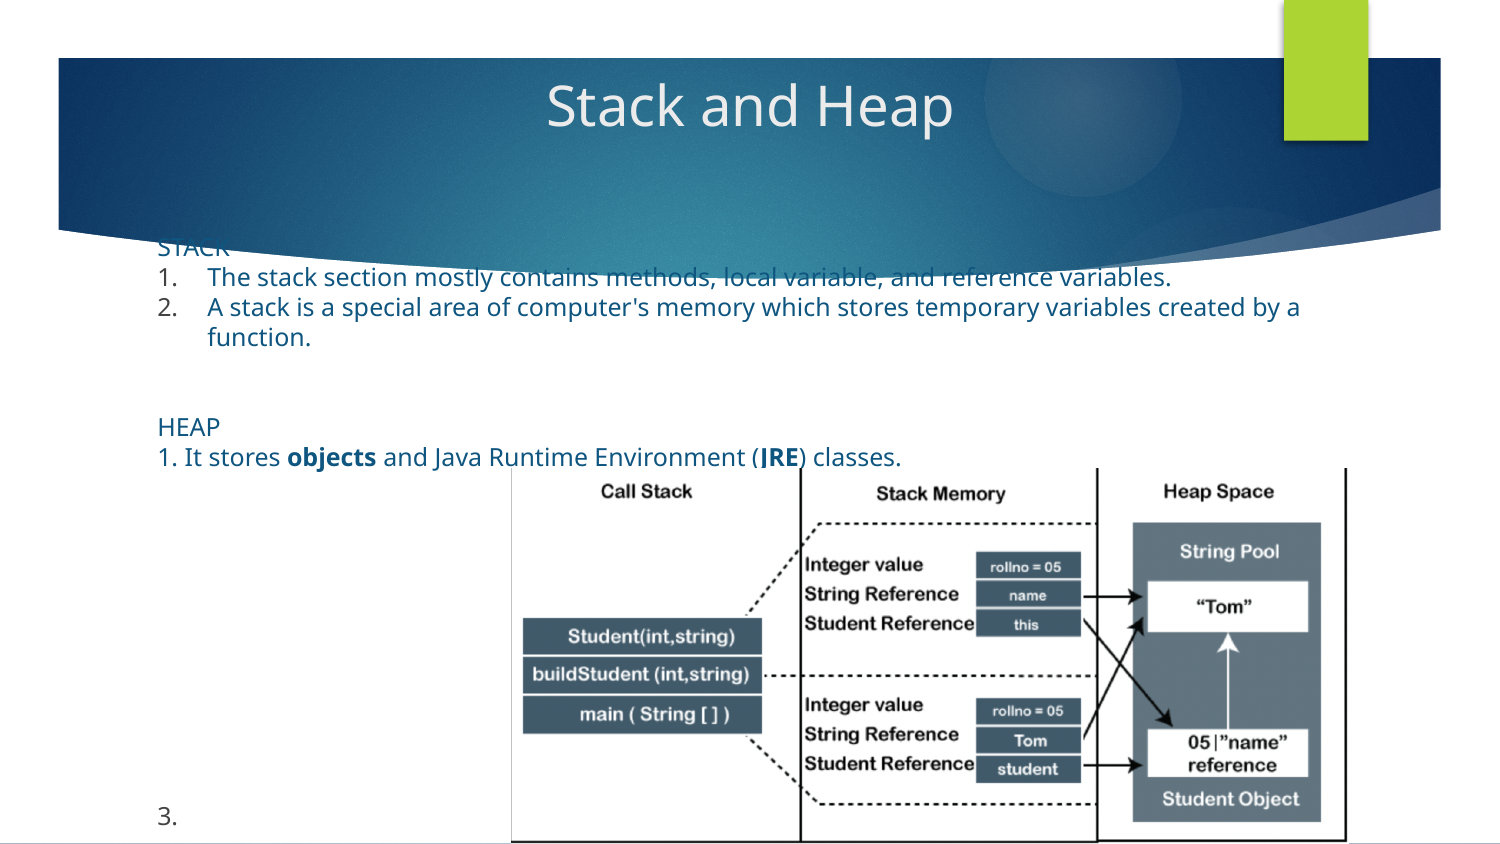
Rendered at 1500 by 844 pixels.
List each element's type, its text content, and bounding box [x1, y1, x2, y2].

picture [510, 468, 1349, 844]
list STACK The stack section mostly contains methods, local variable, and reference variables. A stack is a special area of computer's memory which stores temporary variables created by a function. HEAP 1. It stores objects and Java Runtime Environment (JRE) classes. [117, 294, 1382, 768]
title Stack and Heap [415, 55, 1086, 150]
